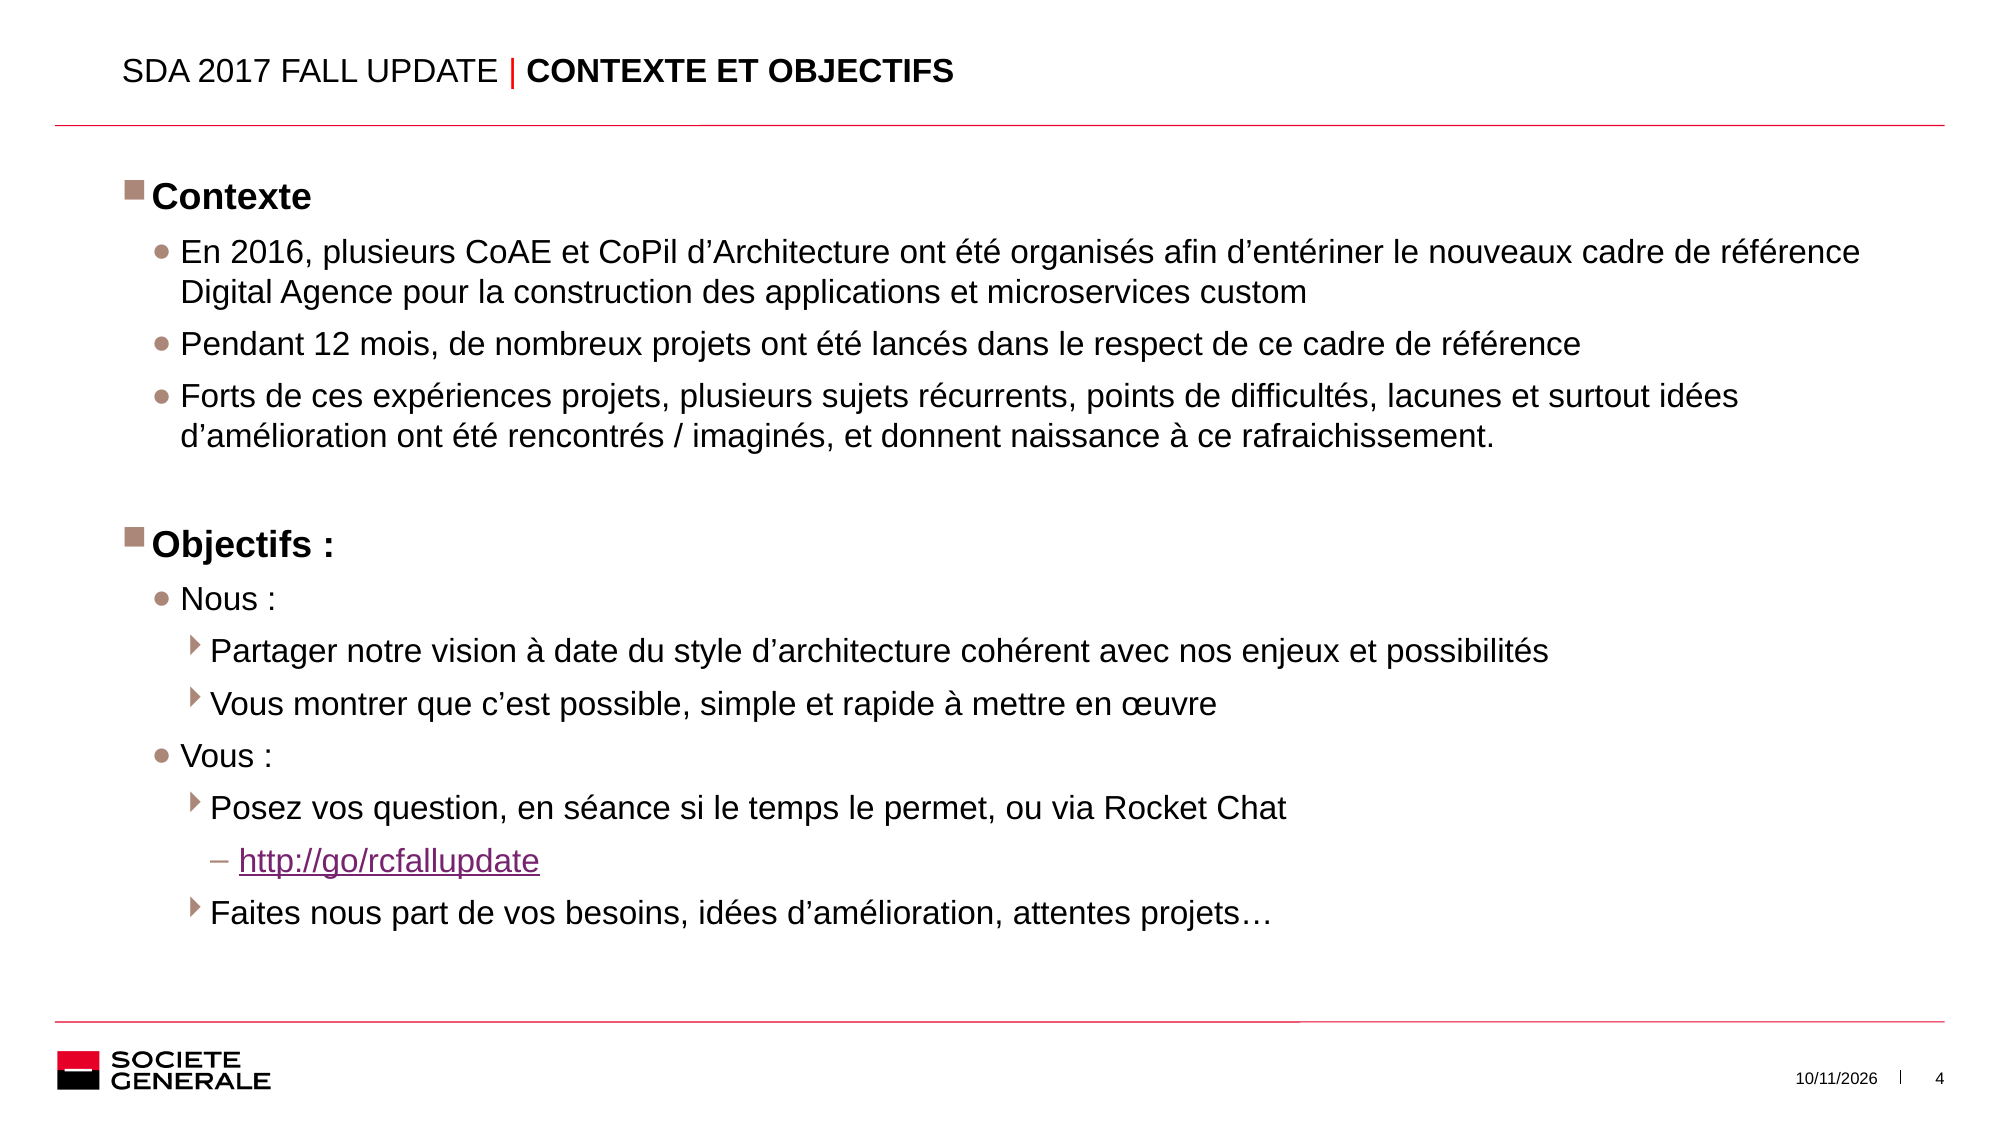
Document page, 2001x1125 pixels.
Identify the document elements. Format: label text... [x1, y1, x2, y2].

list Contexte En 2016, plusieurs CoAE et CoPil d’Architecture ont été organisés afin d’entériner le nouveaux cadre de référence Digital Agence pour la construction des applications et microservices custom Pendant 12 mois, de nombreux projets ont été lancés dans le respect de ce cadre de référence Forts de ces expériences projets, plusieurs sujets récurrents, points de difficultés, lacunes et surtout idées d’amélioration ont été rencontrés / imaginés, et donnent naissance à ce rafraichissement. Objectifs : Nous : Partager notre vision à date du style d’architecture cohérent avec nos enjeux et possibilités Vous montrer que c’est possible, simple et rapide à mettre en œuvre Vous : Posez vos question, en séance si le temps le permet, ou via Rocket Chat http://go/rcfallupdate Faites nous part de vos besoins, idées d’amélioration, attentes projets… [121, 172, 1878, 976]
title SDA 2017 FALL UPDATE | CONTEXTE ET OBJECTIFS [121, 42, 1878, 90]
picture [51, 1037, 288, 1103]
